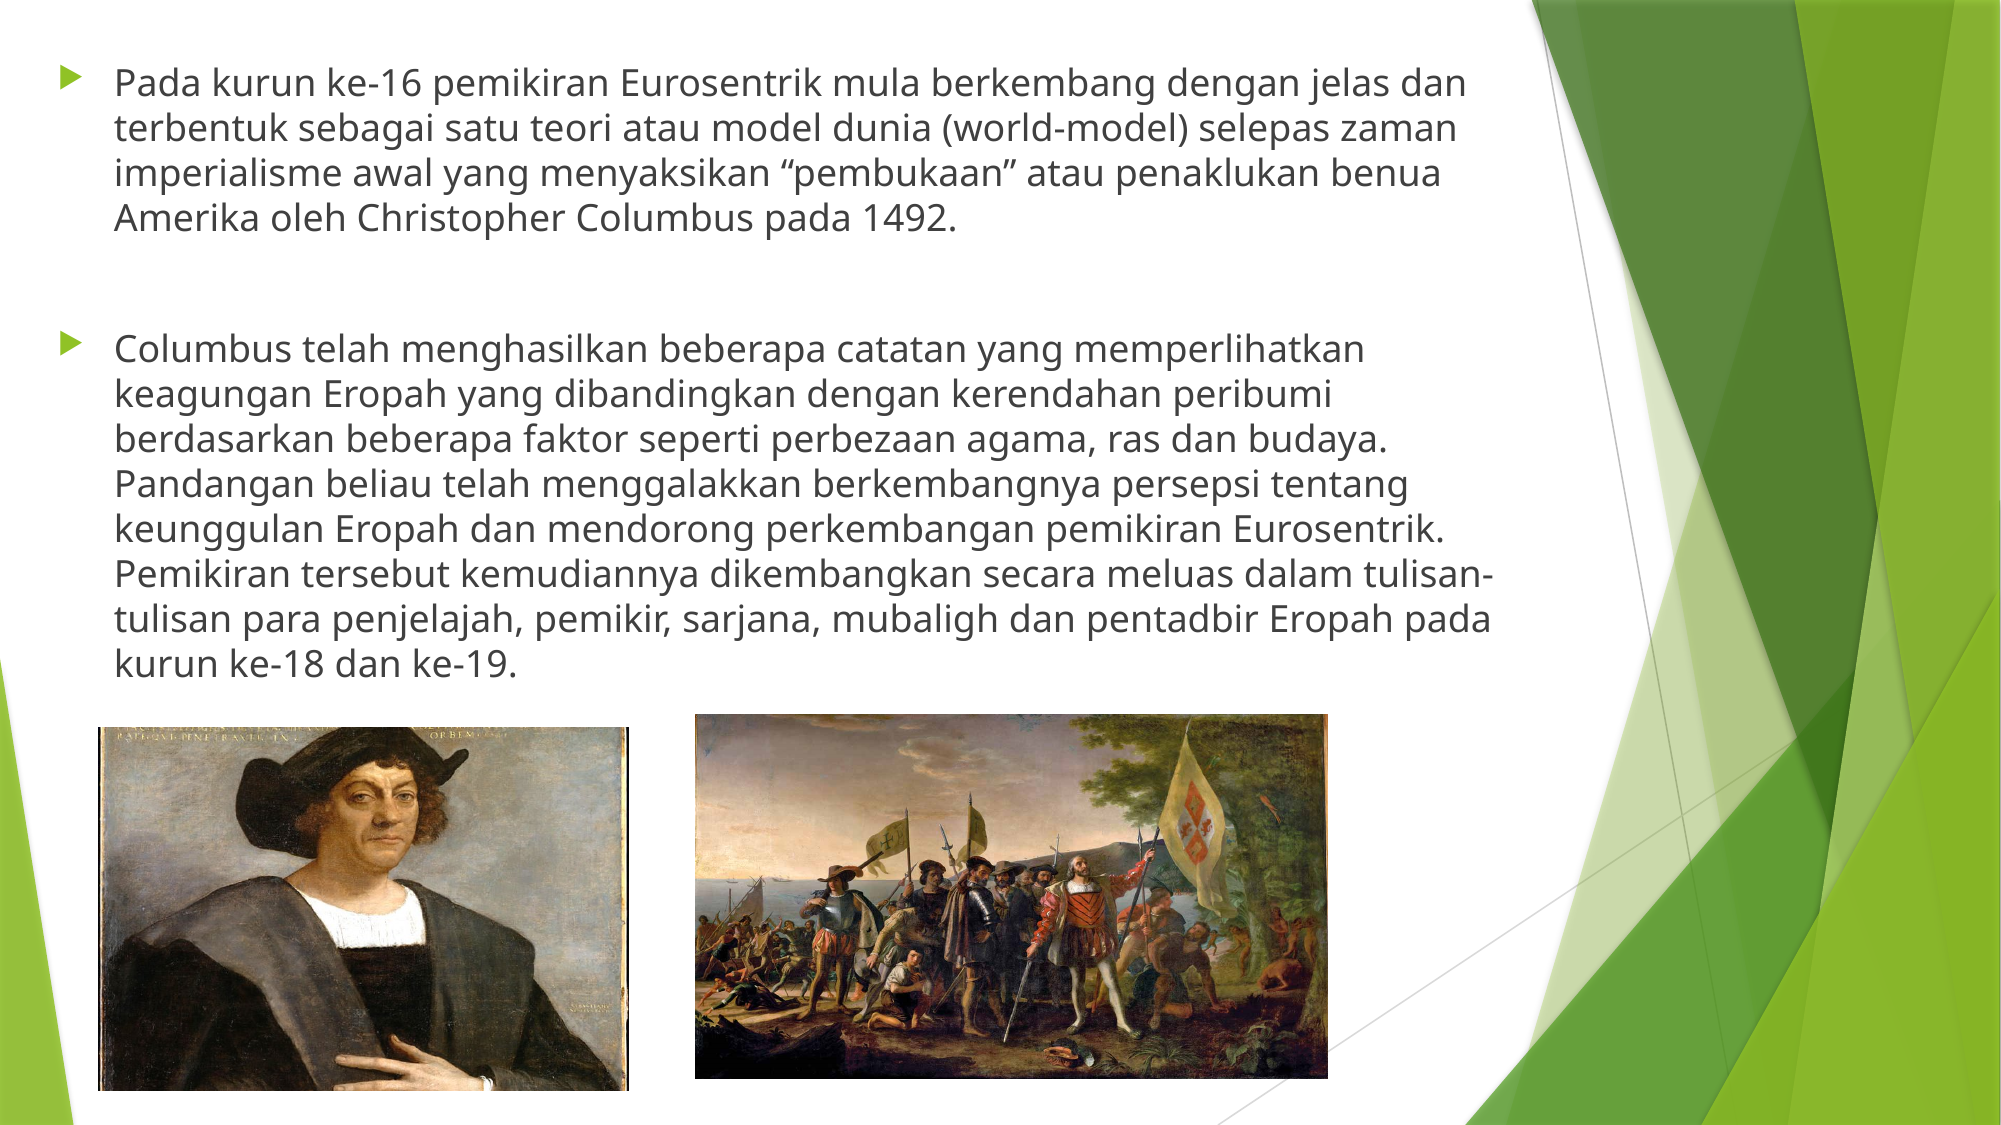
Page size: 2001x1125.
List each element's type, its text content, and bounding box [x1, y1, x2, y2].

picture [694, 713, 1329, 1080]
picture [98, 726, 630, 1092]
list Pada kurun ke-16 pemikiran Eurosentrik mula berkembang dengan jelas dan terbentuk sebagai satu teori atau model dunia (world-model) selepas zaman imperialisme awal yang menyaksikan “pembukaan” atau penaklukan benua Amerika oleh Christopher Columbus pada 1492. Columbus telah menghasilkan beberapa catatan yang memperlihatkan keagungan Eropah yang dibandingkan dengan kerendahan peribumi berdasarkan beberapa faktor seperti perbezaan agama, ras dan budaya. Pandangan beliau telah menggalakkan berkembangnya persepsi tentang keunggulan Eropah dan mendorong perkembangan pemikiran Eurosentrik. Pemikiran tersebut kemudiannya dikembangkan secara meluas dalam tulisan-tulisan para penjelajah, pemikir, sarjana, mubaligh dan pentadbir Eropah pada kurun ke-18 dan ke-19. [42, 51, 1522, 992]
